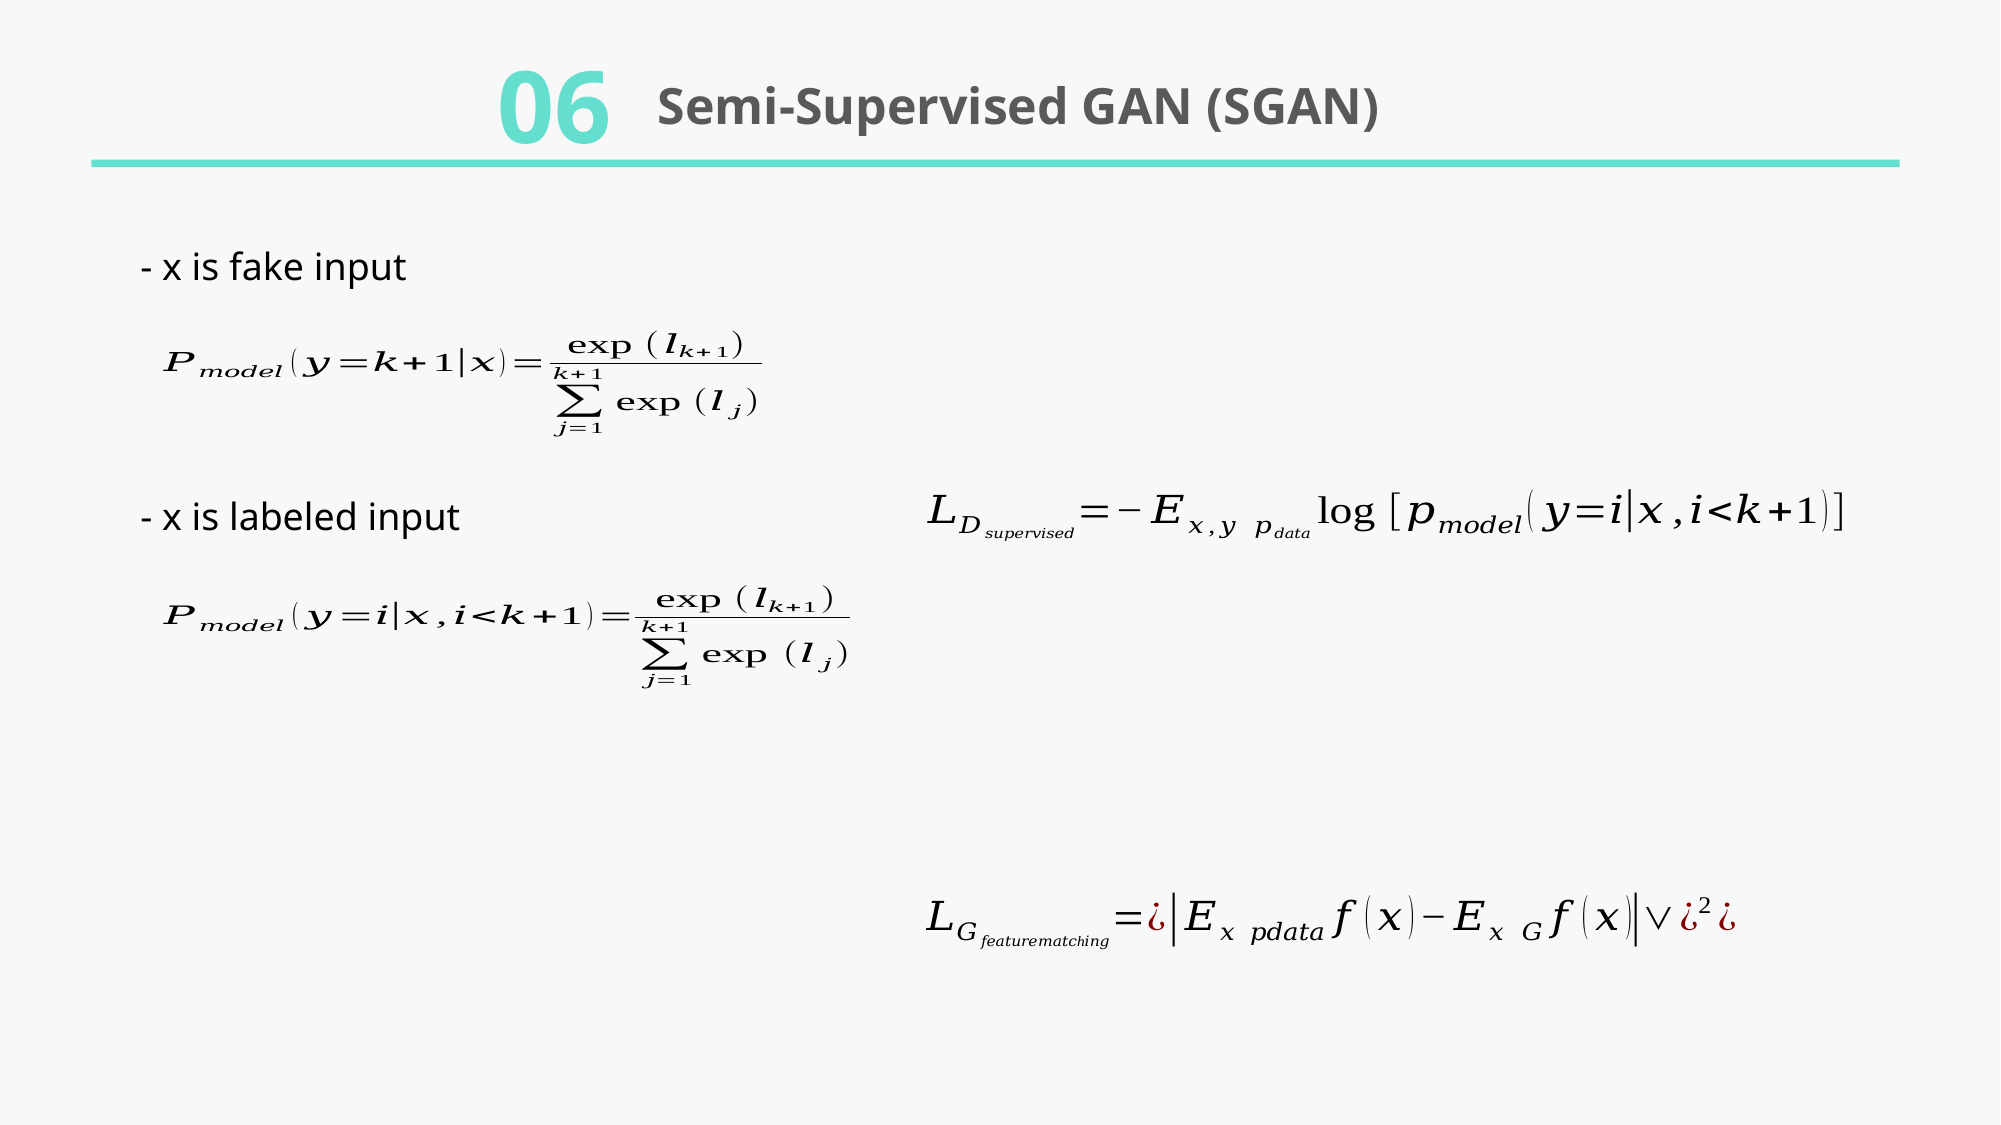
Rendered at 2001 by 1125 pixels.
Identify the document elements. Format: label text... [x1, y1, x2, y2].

text_box - x is labeled input [125, 485, 575, 546]
text_box [90, 159, 482, 168]
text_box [482, 36, 1385, 173]
text_box [1385, 159, 1901, 168]
text_box - x is fake input [125, 235, 575, 296]
